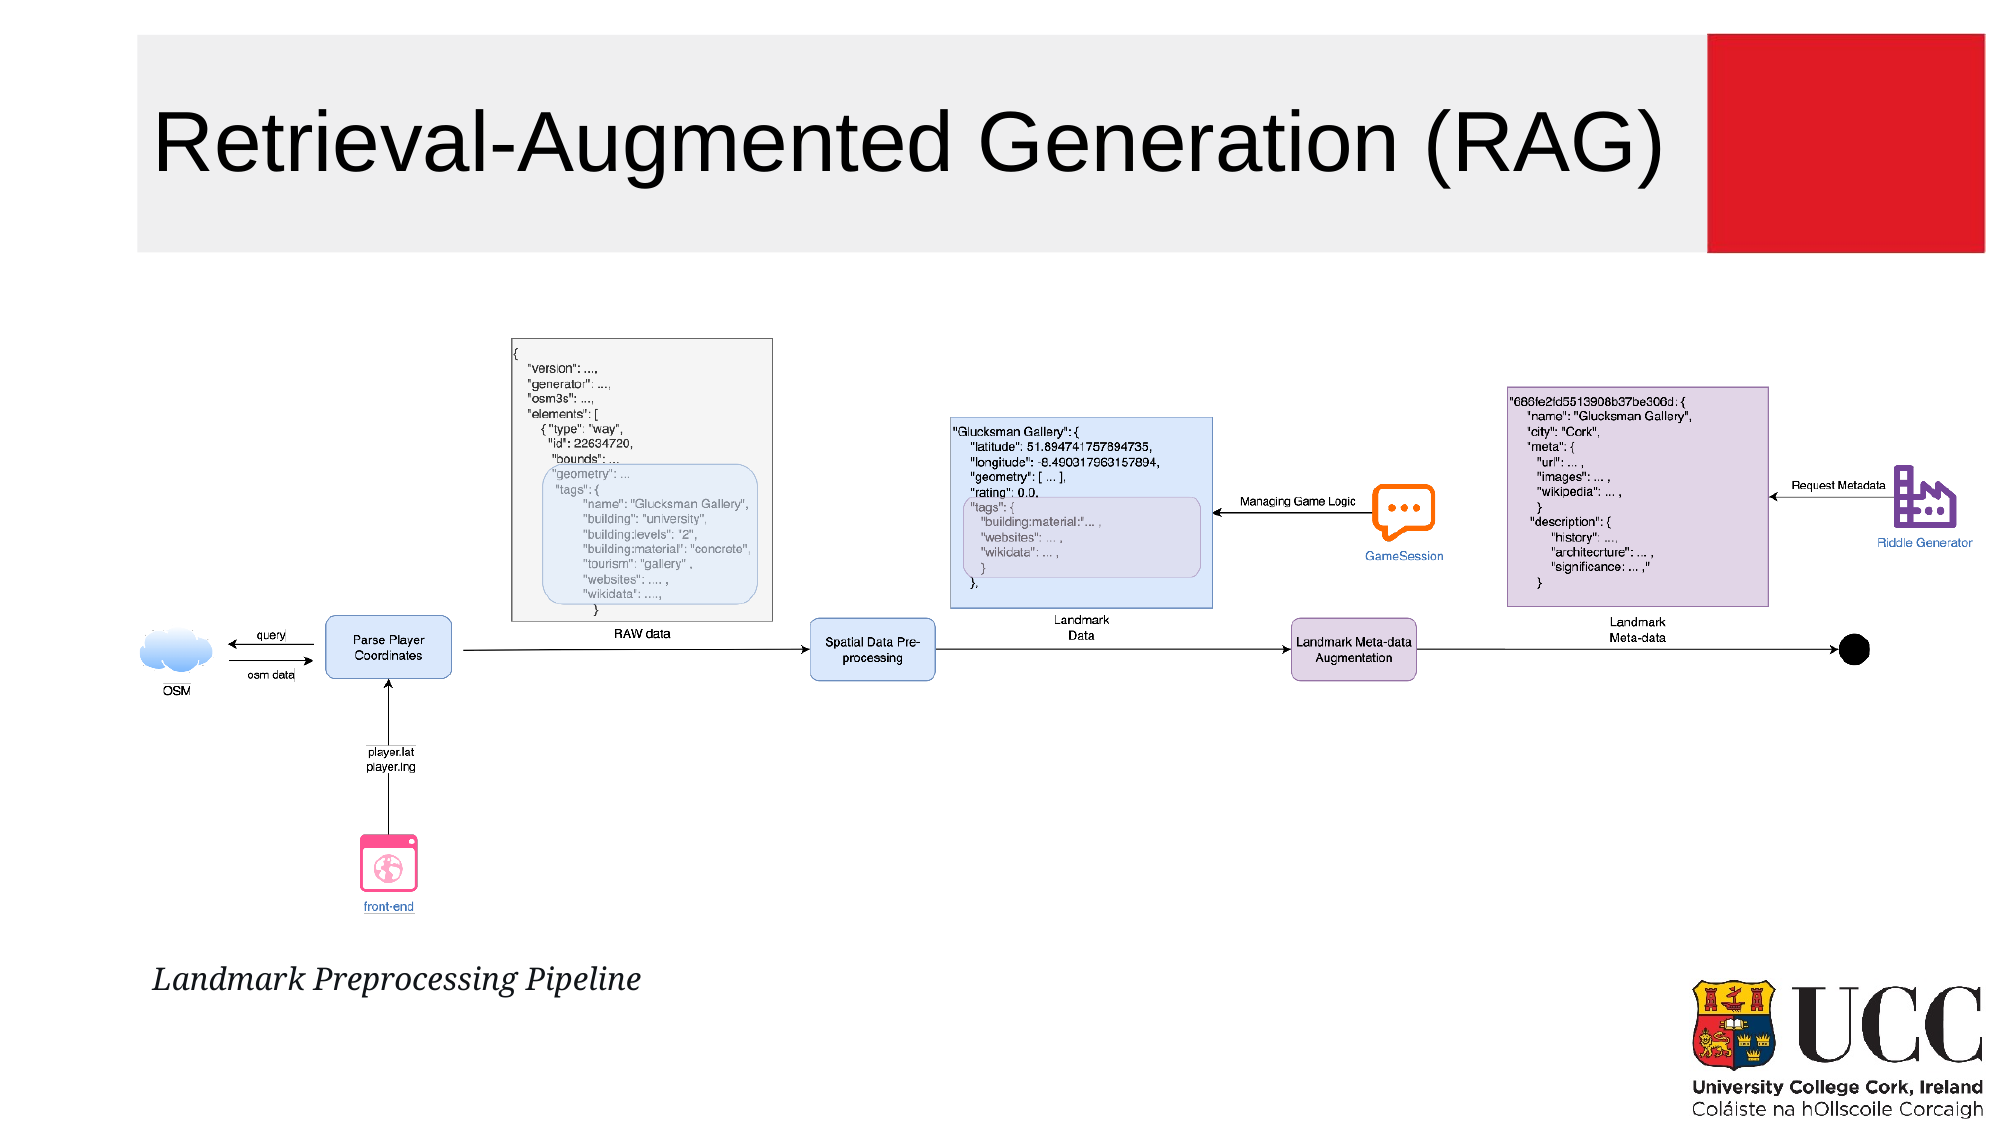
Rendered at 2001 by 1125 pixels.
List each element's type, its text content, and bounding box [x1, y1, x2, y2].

title Retrieval-Augmented Generation (RAG) [137, 34, 1708, 253]
picture [1689, 978, 1986, 1119]
picture [1707, 33, 1986, 254]
text_box Landmark Preprocessing Pipeline [137, 929, 1160, 1125]
picture [137, 338, 1976, 915]
